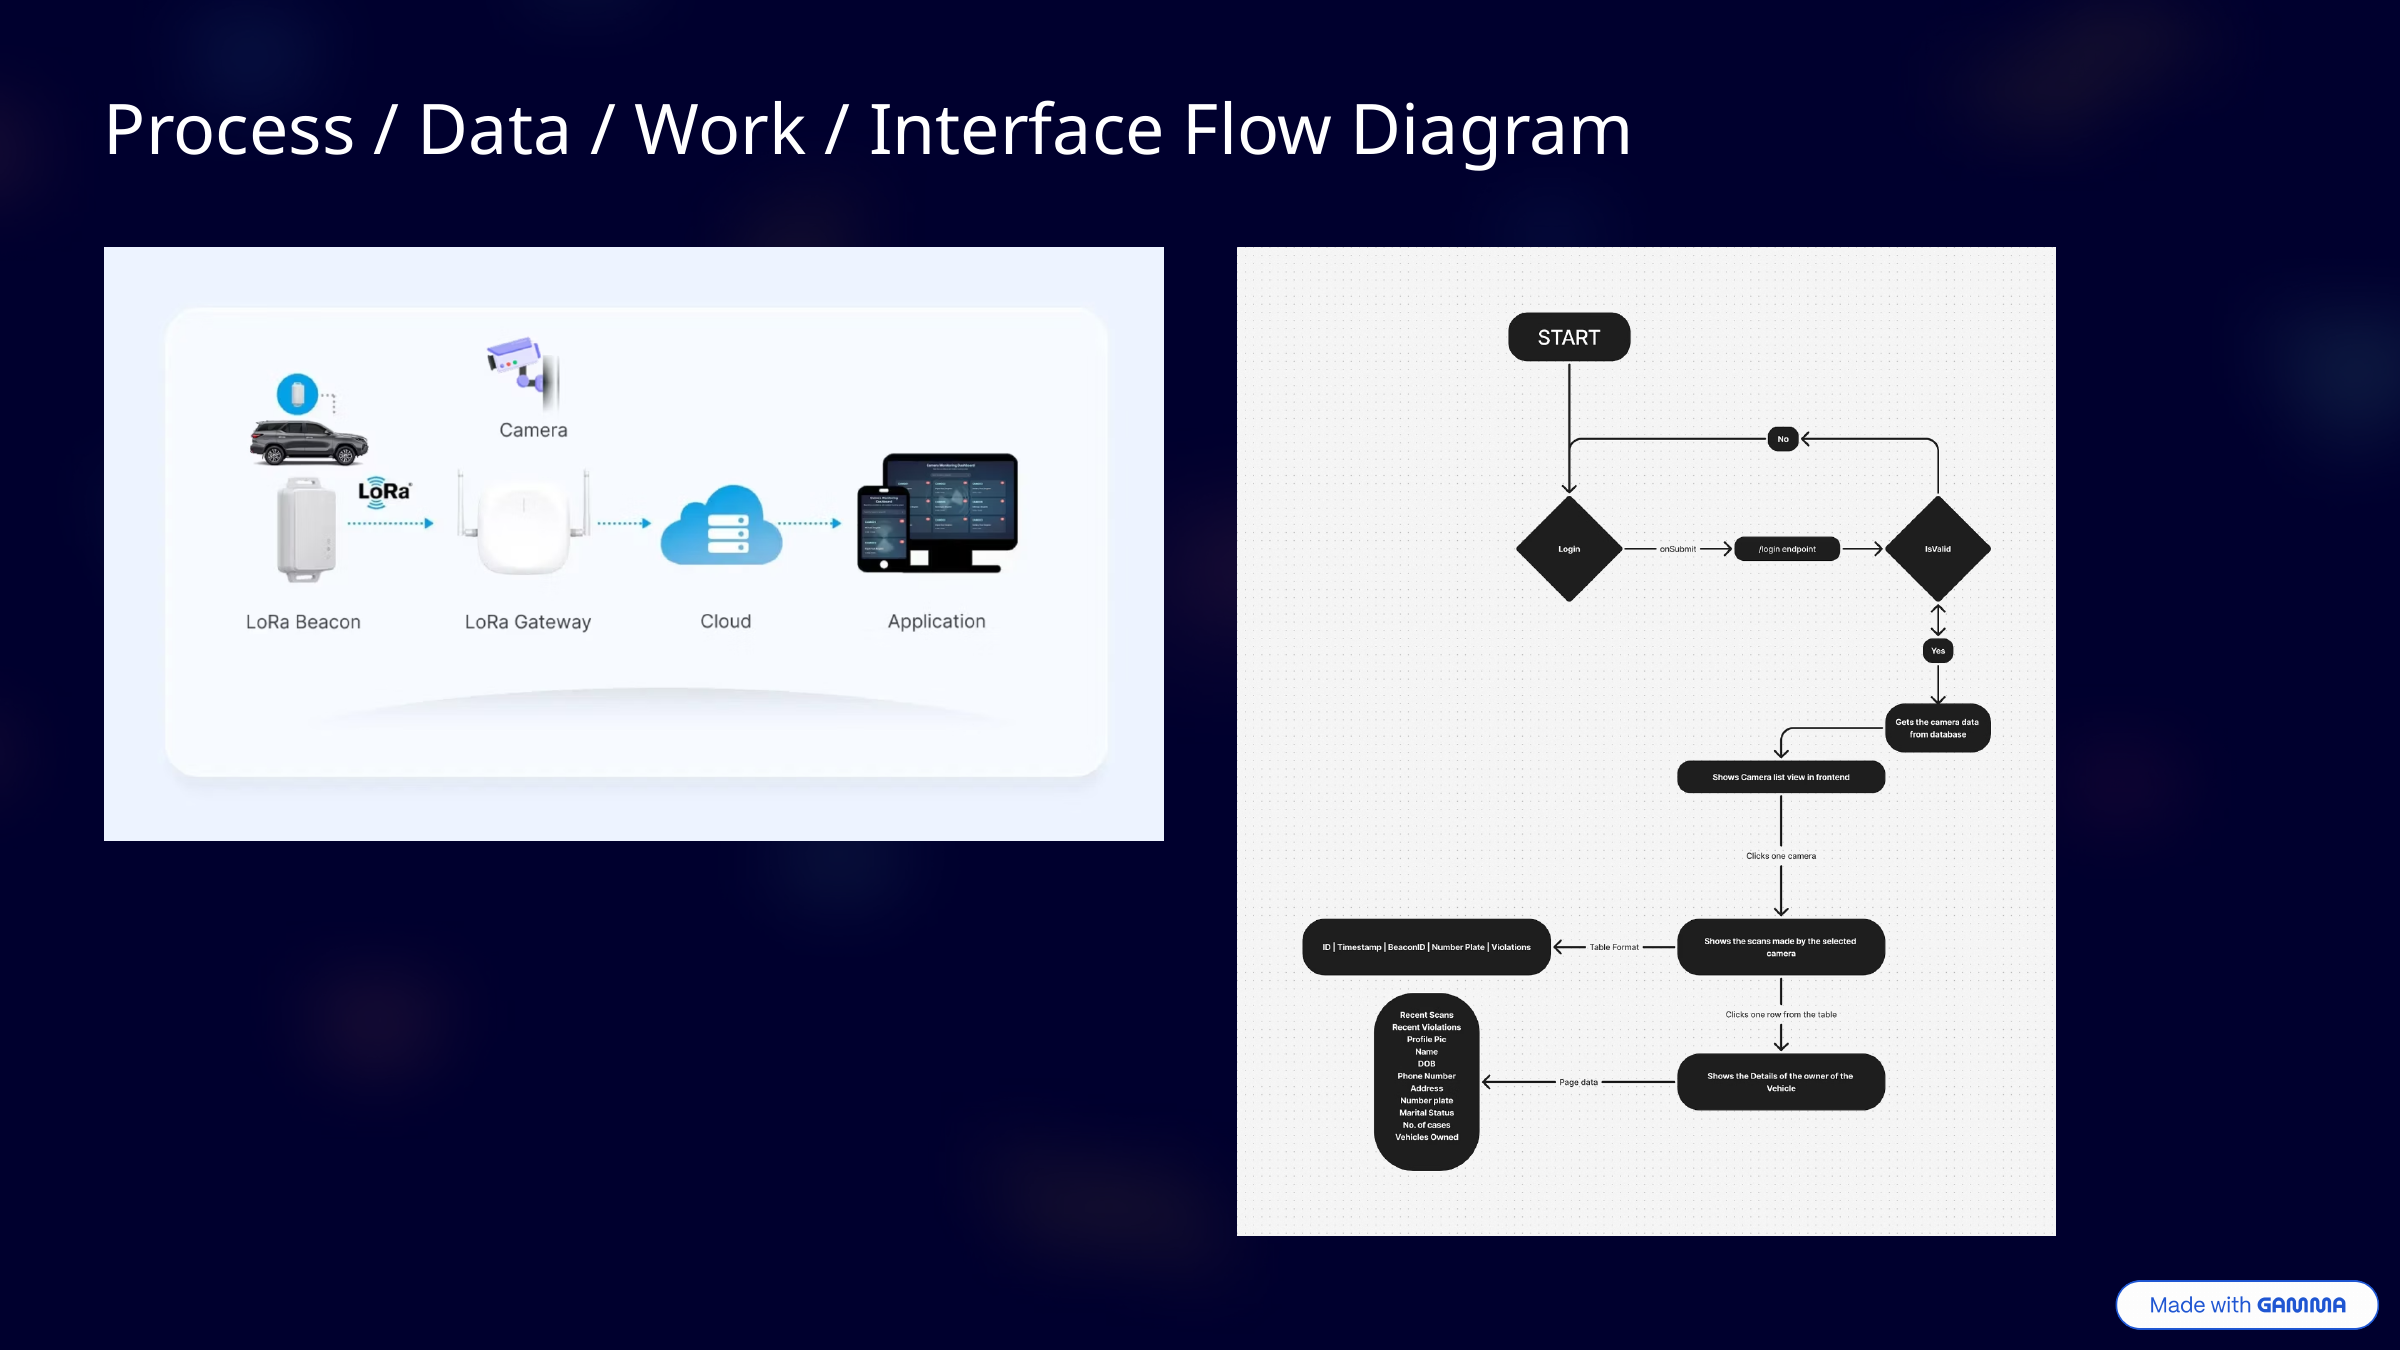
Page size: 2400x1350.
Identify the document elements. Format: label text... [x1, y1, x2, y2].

picture [2106, 1271, 2389, 1339]
text_box Process / Data / Work / Interface Flow Diagram [103, 81, 1603, 170]
picture [1237, 247, 2056, 1236]
picture [104, 247, 1164, 841]
